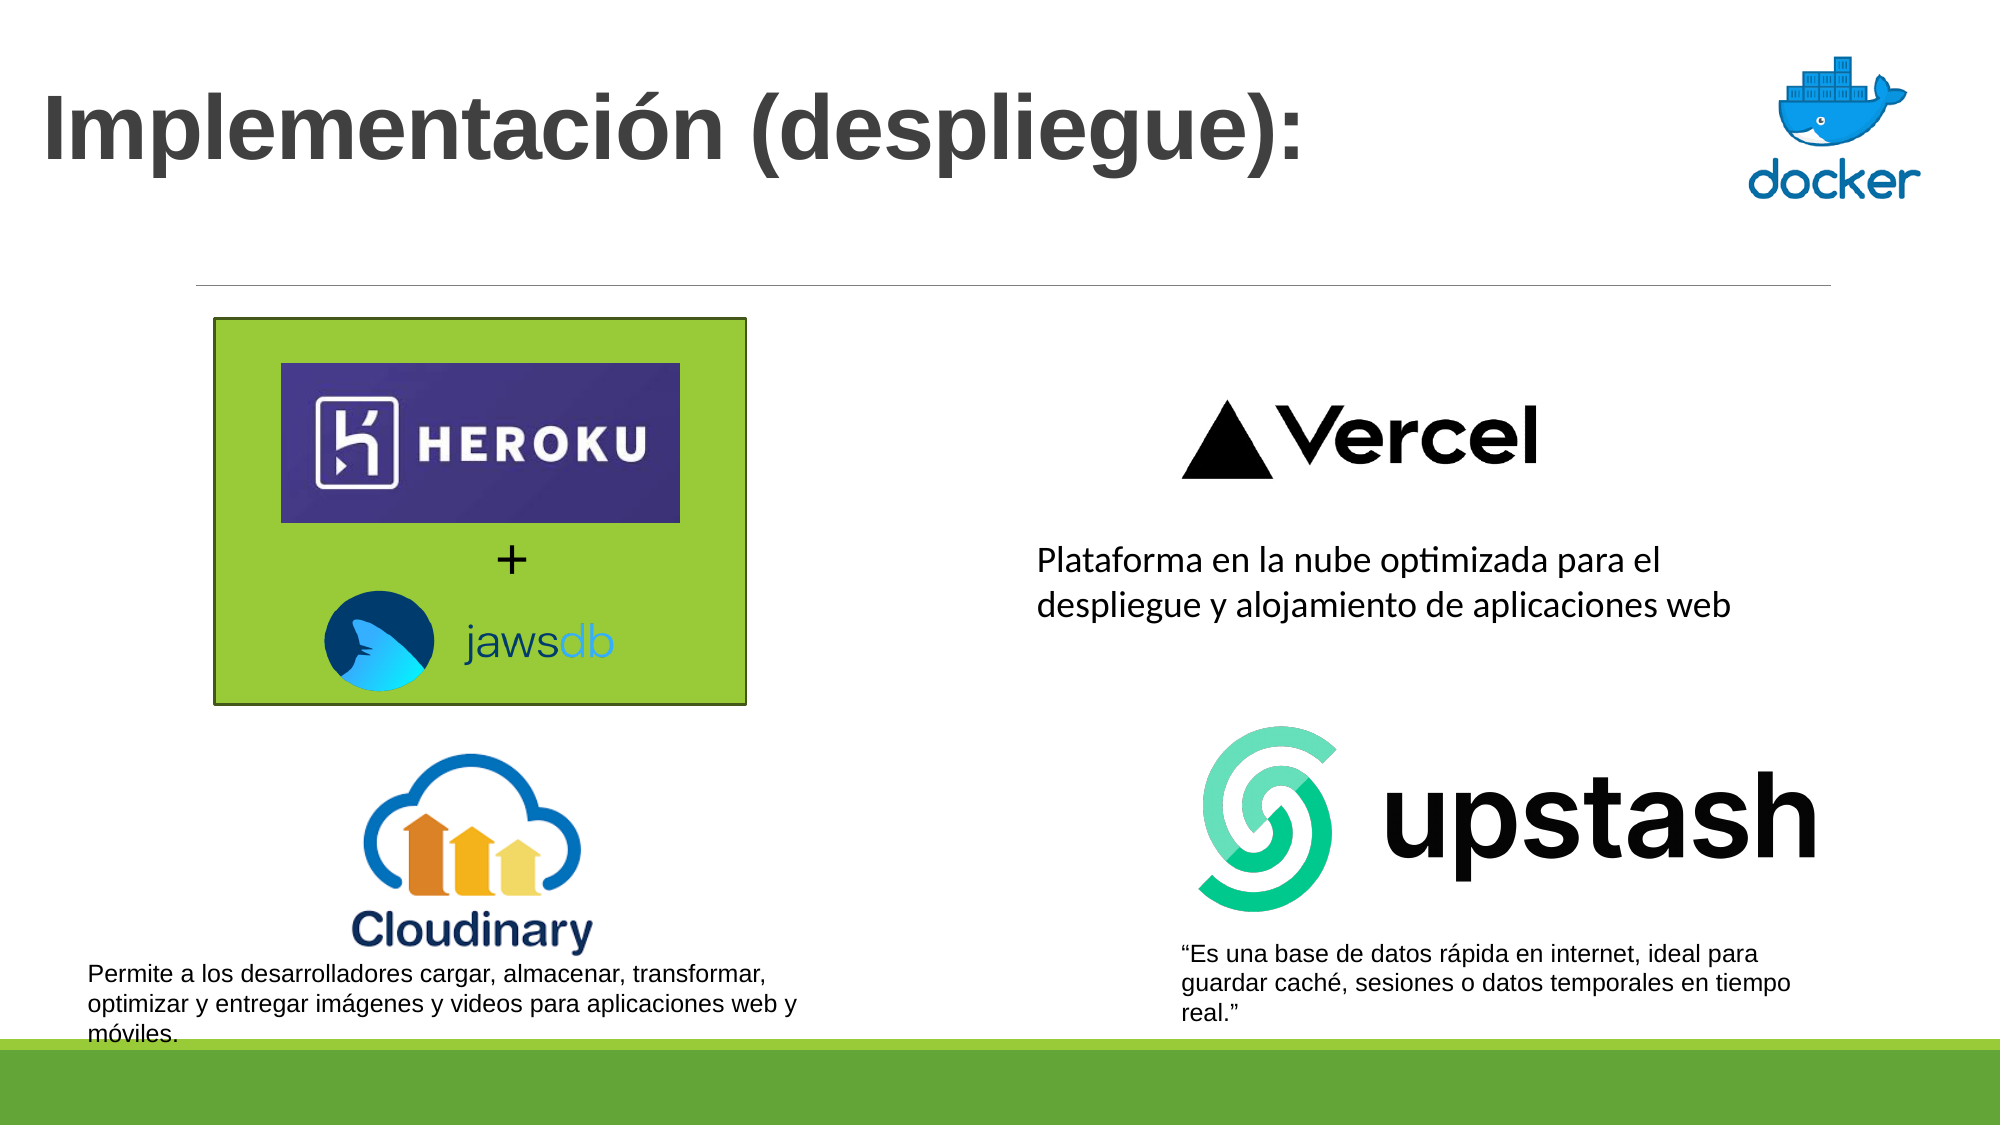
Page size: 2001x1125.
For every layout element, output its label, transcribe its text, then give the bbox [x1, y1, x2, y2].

title Implementación (despliegue): [27, 0, 1753, 186]
picture [303, 575, 633, 706]
text_box Permite a los desarrolladores cargar, almacenar, transformar, optimizar y entregar imágenes y videos para aplicaciones web y móviles. [72, 950, 888, 1055]
text_box Plataforma en la nube optimizada para el despliegue y alojamiento de aplicaciones web [1022, 527, 1786, 633]
picture [280, 362, 680, 524]
picture [339, 721, 606, 989]
text_box “Es una base de datos rápida en internet, ideal para guardar caché, sesiones o datos temporales en tiempo real.” [1166, 929, 1867, 1035]
text_box + [480, 532, 545, 572]
picture [1138, 299, 1578, 580]
picture [1733, 41, 1937, 215]
picture [1197, 726, 1836, 912]
text_box [213, 317, 747, 706]
